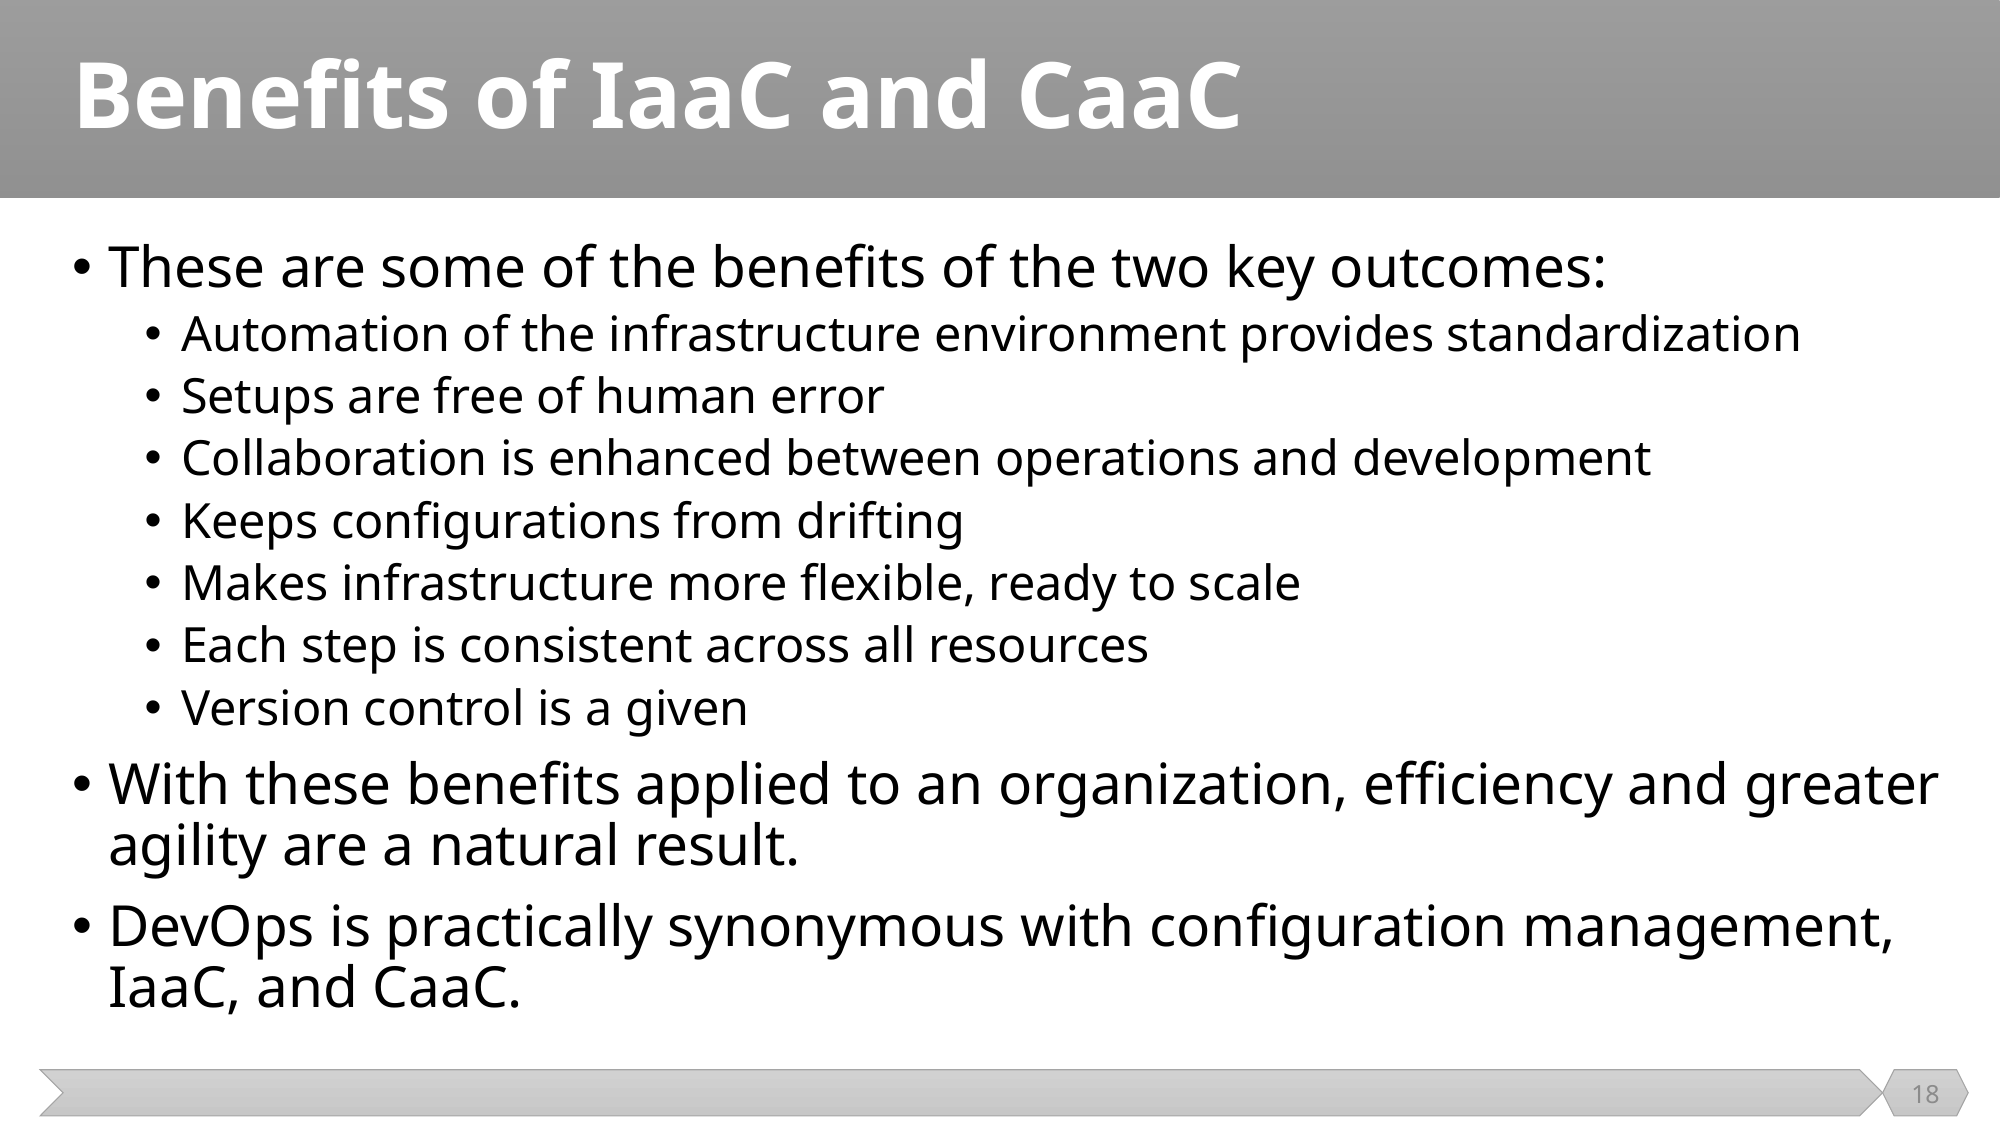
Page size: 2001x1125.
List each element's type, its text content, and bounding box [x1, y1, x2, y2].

list These are some of the benefits of the two key outcomes: Automation of the infrastructure environment provides standardization Setups are free of human error Collaboration is enhanced between operations and development Keeps configurations from drifting Makes infrastructure more flexible, ready to scale Each step is consistent across all resources Version control is a given With these benefits applied to an organization, efficiency and greater agility are a natural result. DevOps is practically synonymous with configuration management, IaaC, and CaaC. [56, 230, 1969, 1028]
slide_number 18 [1882, 1065, 1969, 1125]
title Benefits of IaaC and CaaC [56, 0, 1969, 199]
